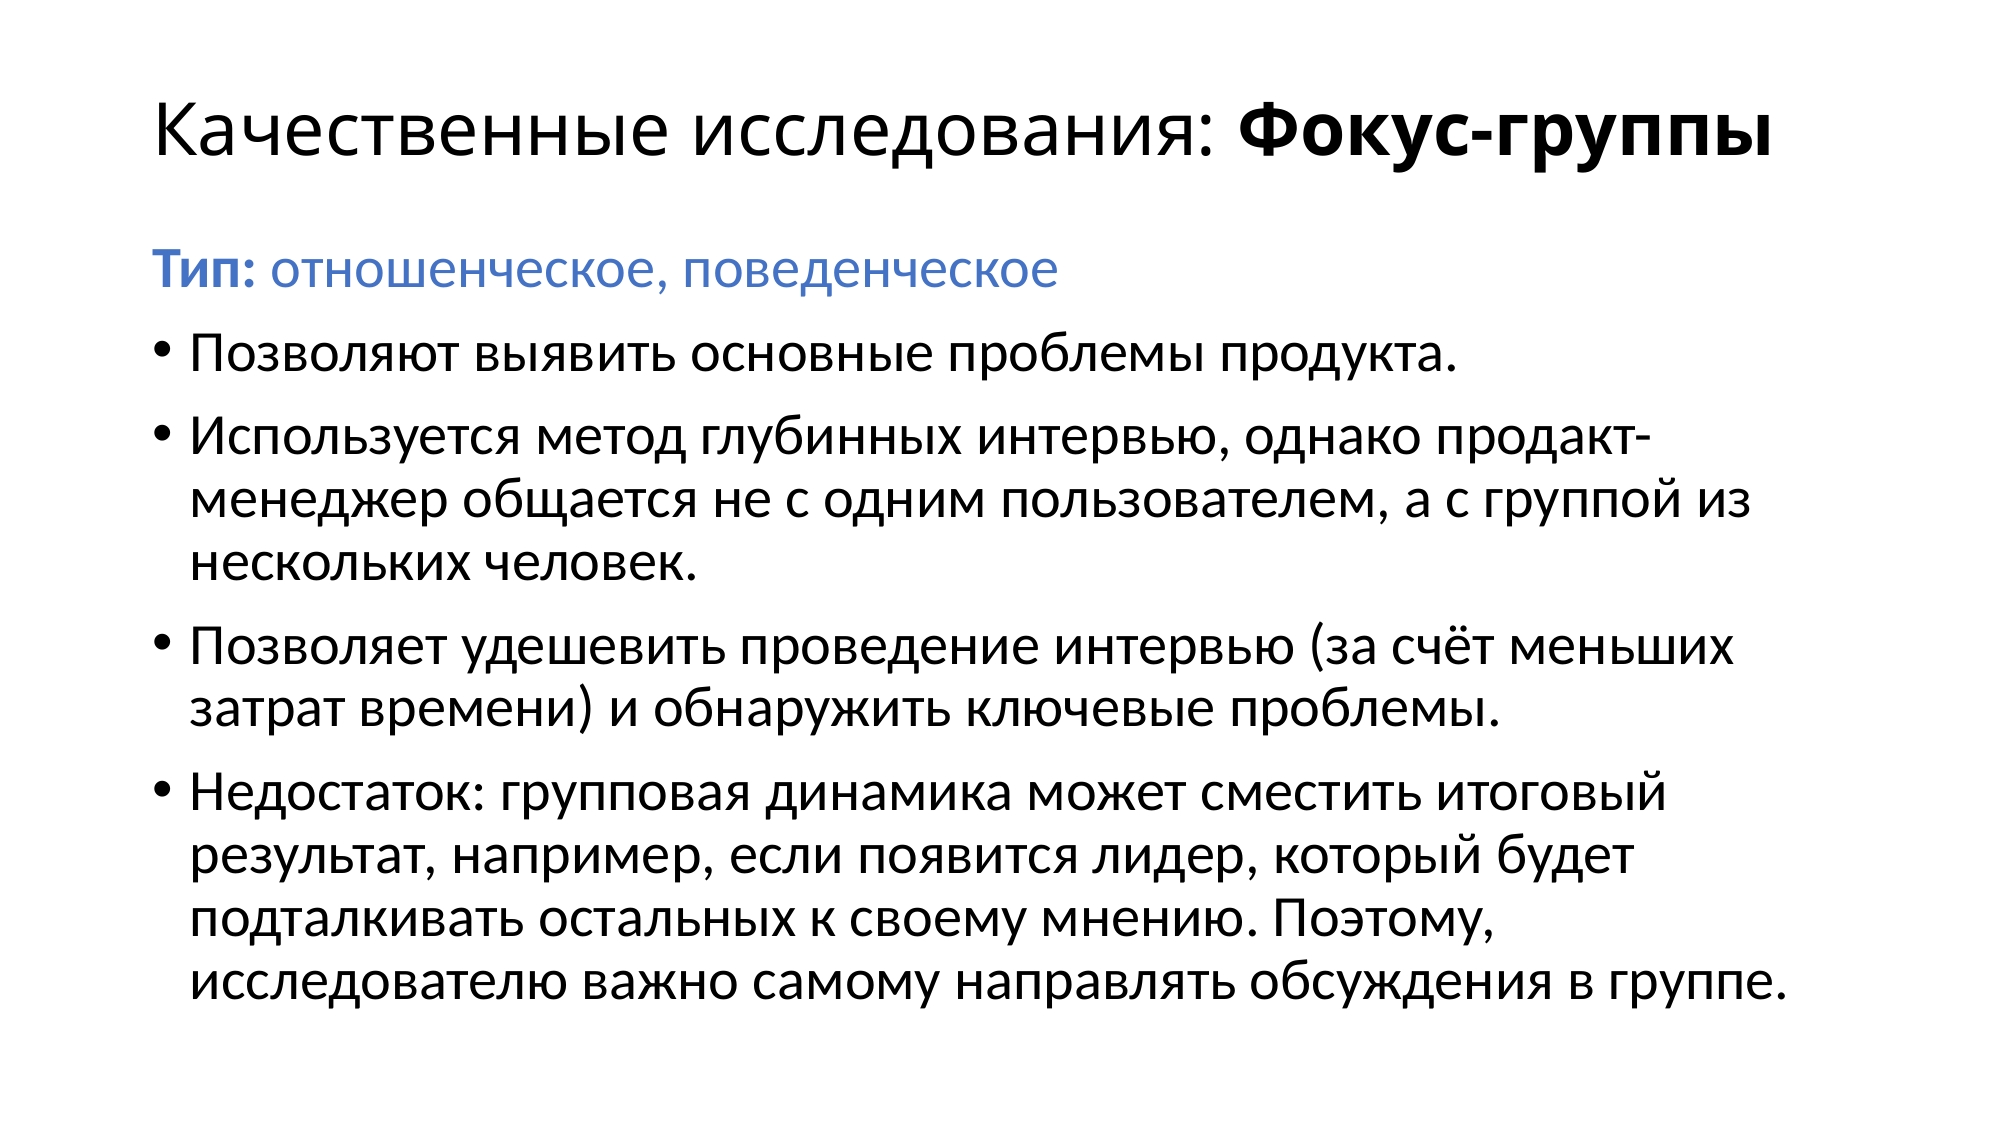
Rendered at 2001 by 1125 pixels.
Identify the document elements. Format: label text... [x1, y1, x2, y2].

list Тип: отношенческое, поведенческое Позволяют выявить основные проблемы продукта. Используется метод глубинных интервью, однако продакт-менеджер общается не с одним пользователем, а с группой из нескольких человек. Позволяет удешевить проведение интервью (за счёт меньших затрат времени) и обнаружить ключевые проблемы. Недостаток: групповая динамика может сместить итоговый результат, например, если появится лидер, который будет подталкивать остальных к своему мнению. Поэтому, исследователю важно самому направлять обсуждения в группе. [137, 229, 1863, 1066]
title Качественные исследования: Фокус-группы [137, 59, 1863, 204]
